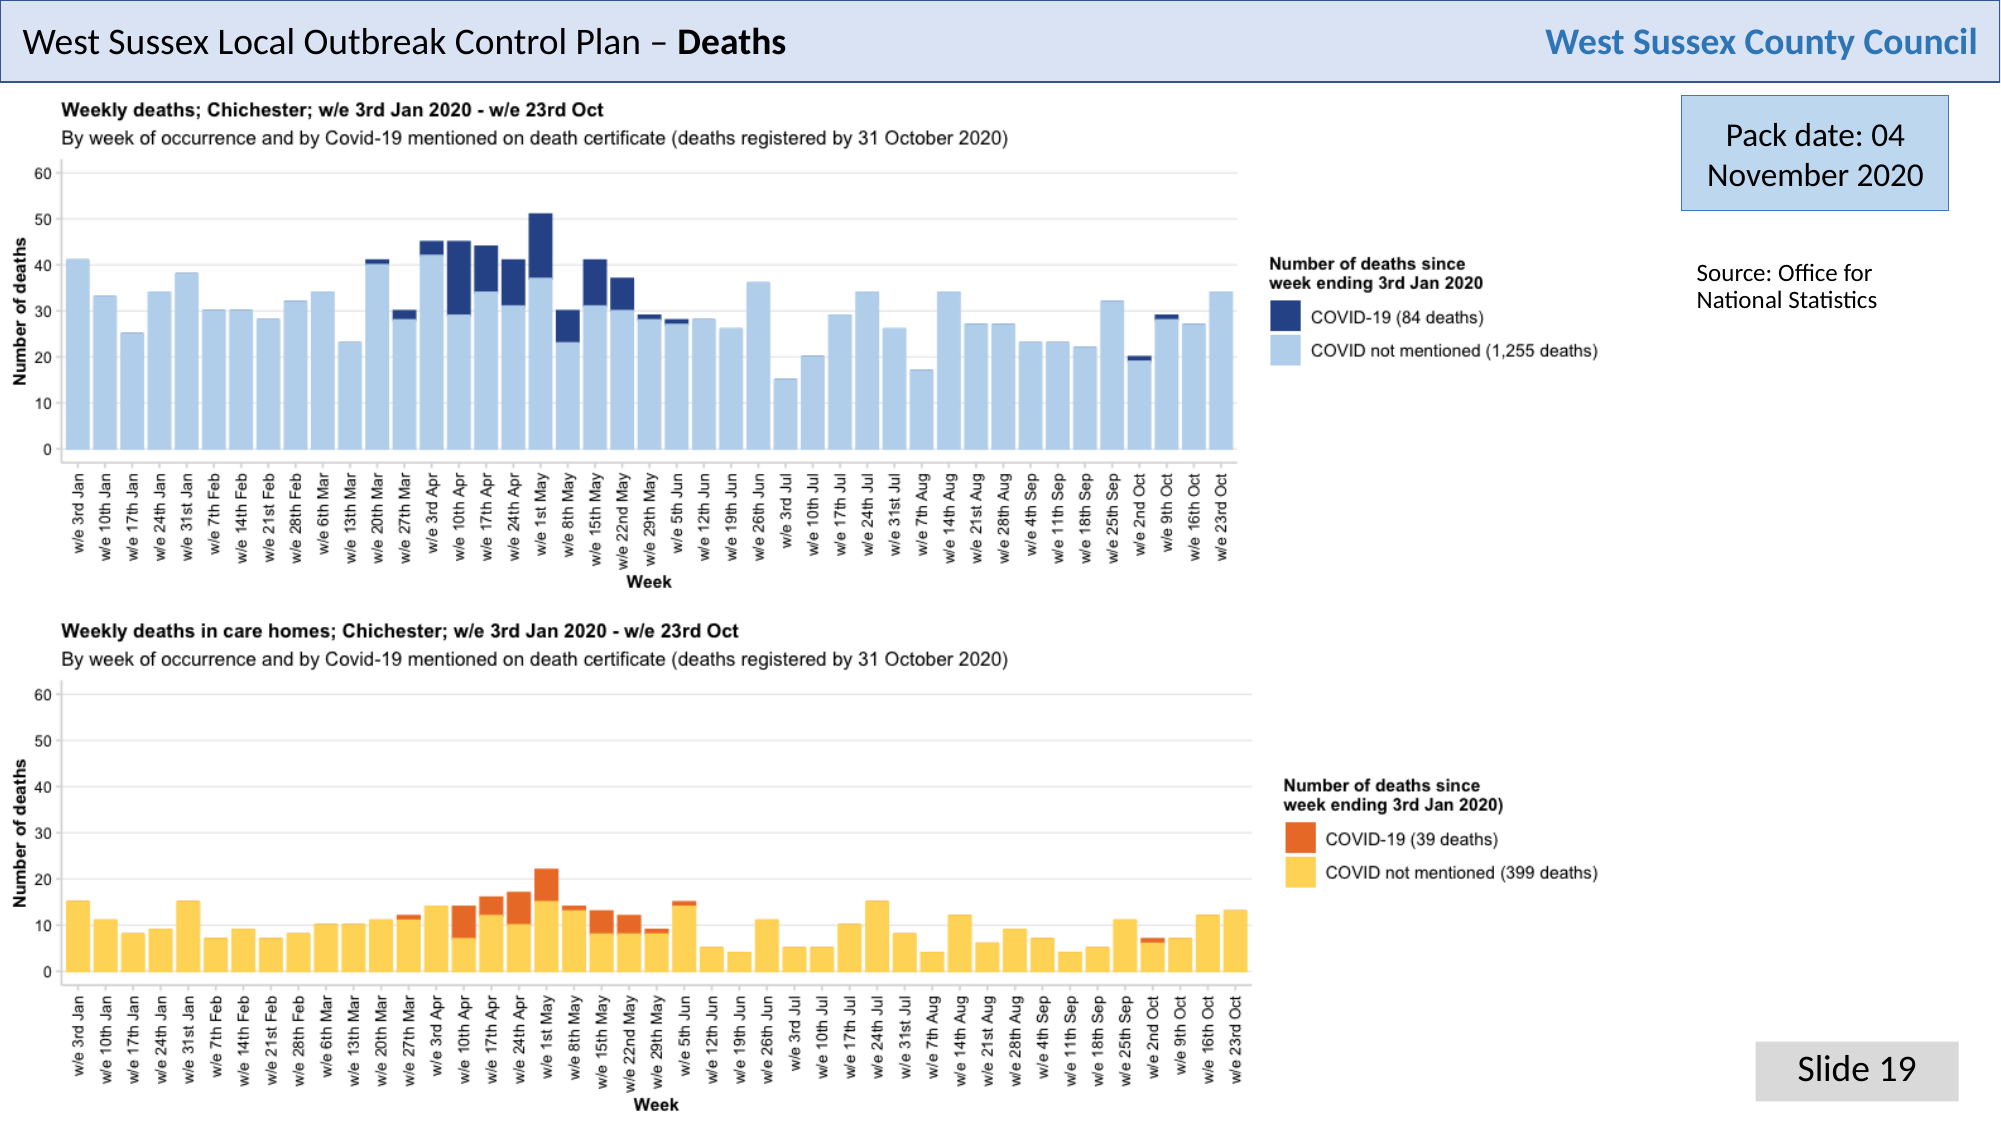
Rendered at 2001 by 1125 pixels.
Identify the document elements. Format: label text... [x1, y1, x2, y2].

list Source: Office for National Statistics [1681, 252, 1959, 289]
picture [3, 91, 1619, 602]
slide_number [1681, 95, 1949, 211]
picture [3, 612, 1619, 1125]
list Slide 19 [1755, 1041, 1959, 1102]
